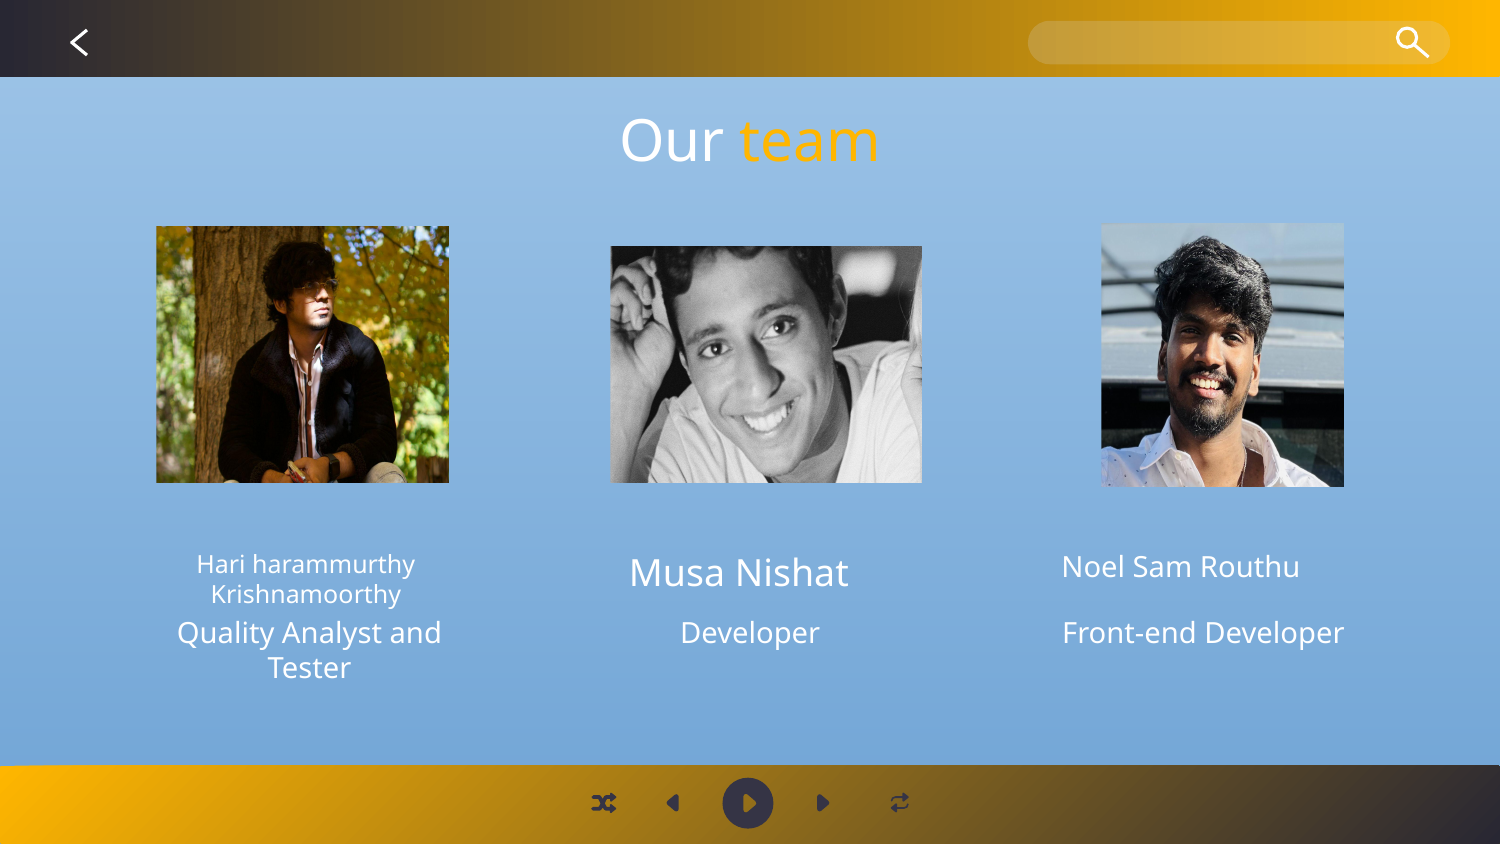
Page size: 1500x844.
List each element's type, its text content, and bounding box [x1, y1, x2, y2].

title Musa Nishat [613, 548, 971, 613]
picture [1101, 223, 1345, 487]
picture [610, 246, 928, 484]
title Hari harammurthy Krishnamoorthy [127, 548, 485, 613]
title Noel Sam Routhu [1046, 548, 1434, 635]
subtitle Developer [571, 614, 929, 678]
subtitle Front-end Developer [1025, 614, 1382, 678]
title Our team [118, 88, 1382, 183]
subtitle Quality Analyst and Tester [131, 614, 488, 678]
picture [156, 226, 456, 484]
